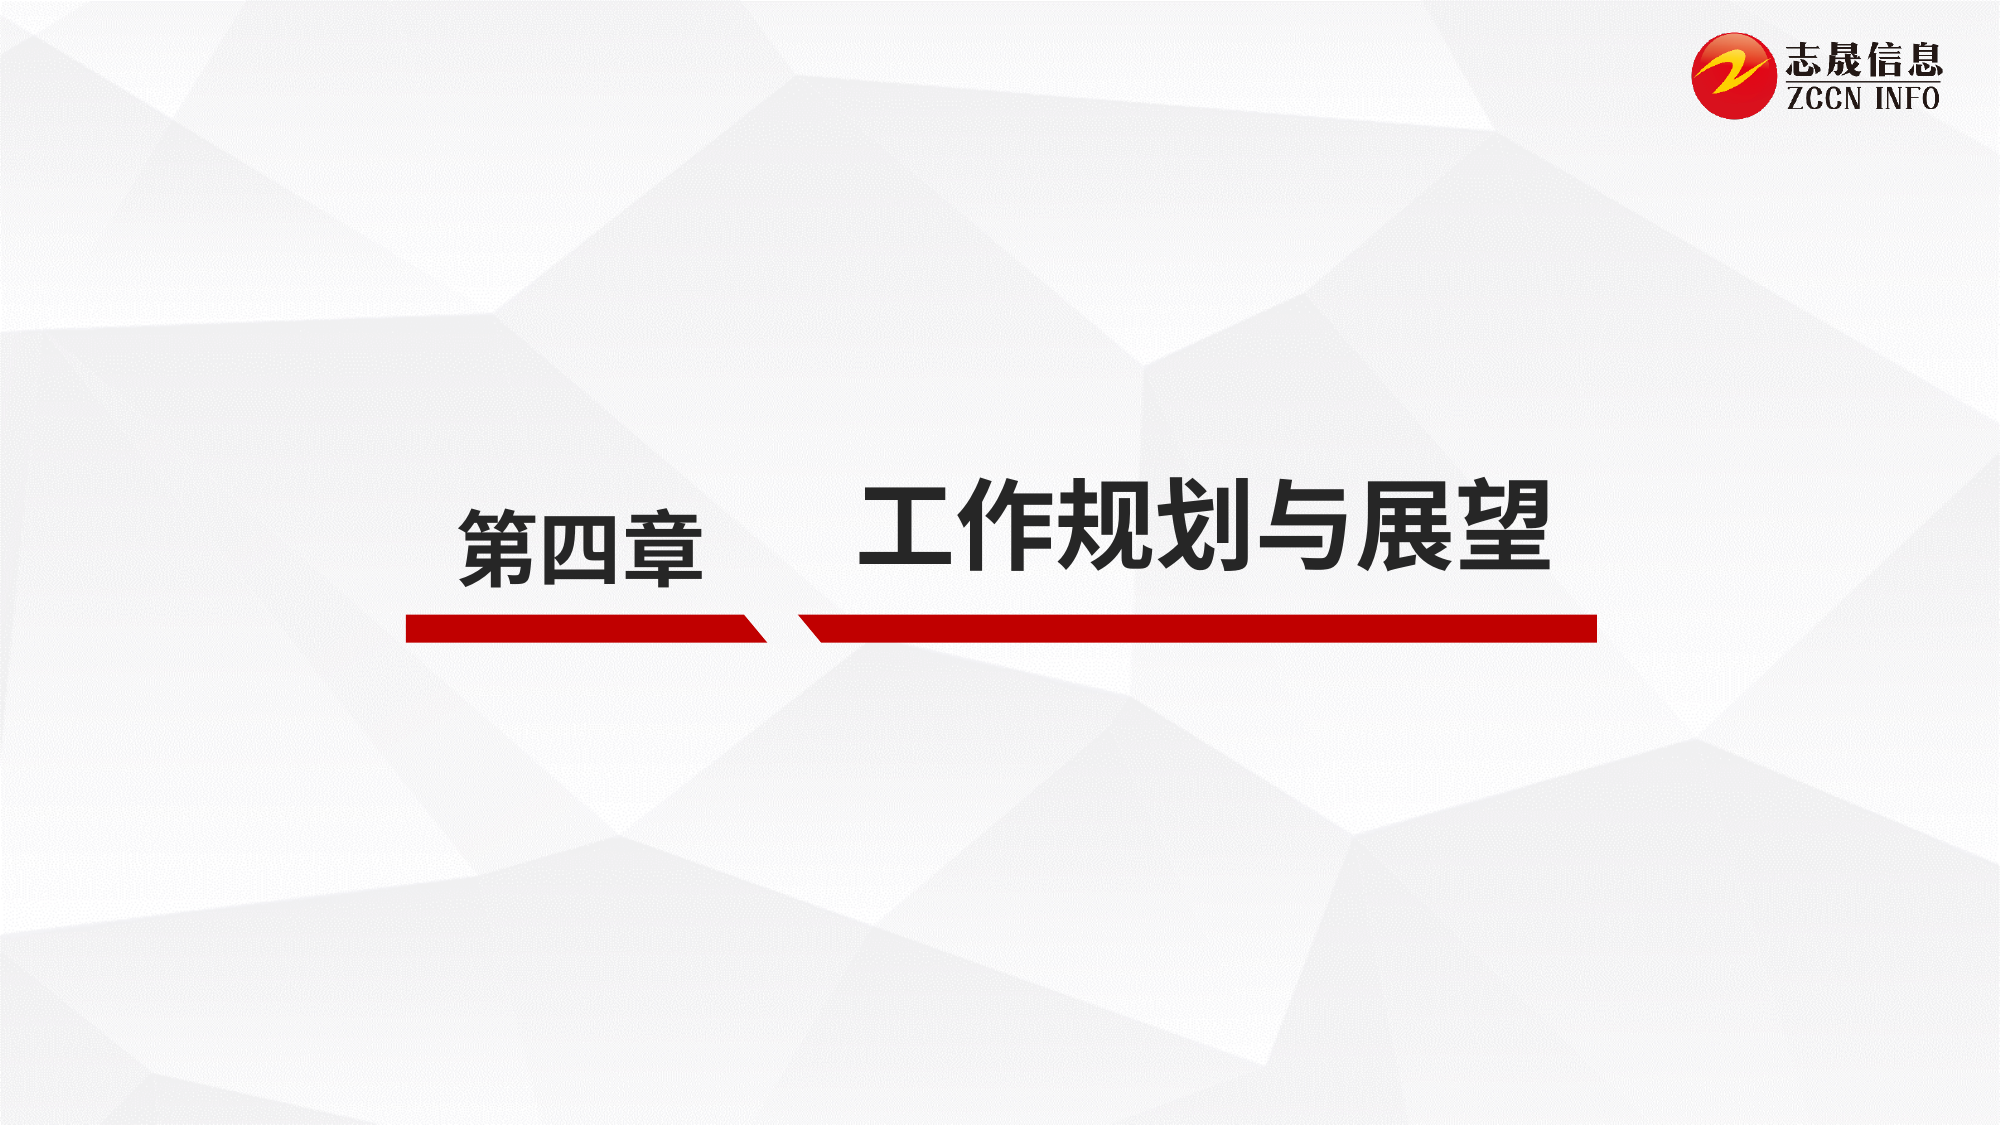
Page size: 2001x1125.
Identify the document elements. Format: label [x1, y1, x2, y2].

picture [0, 0, 2000, 1125]
text_box [405, 454, 1597, 643]
